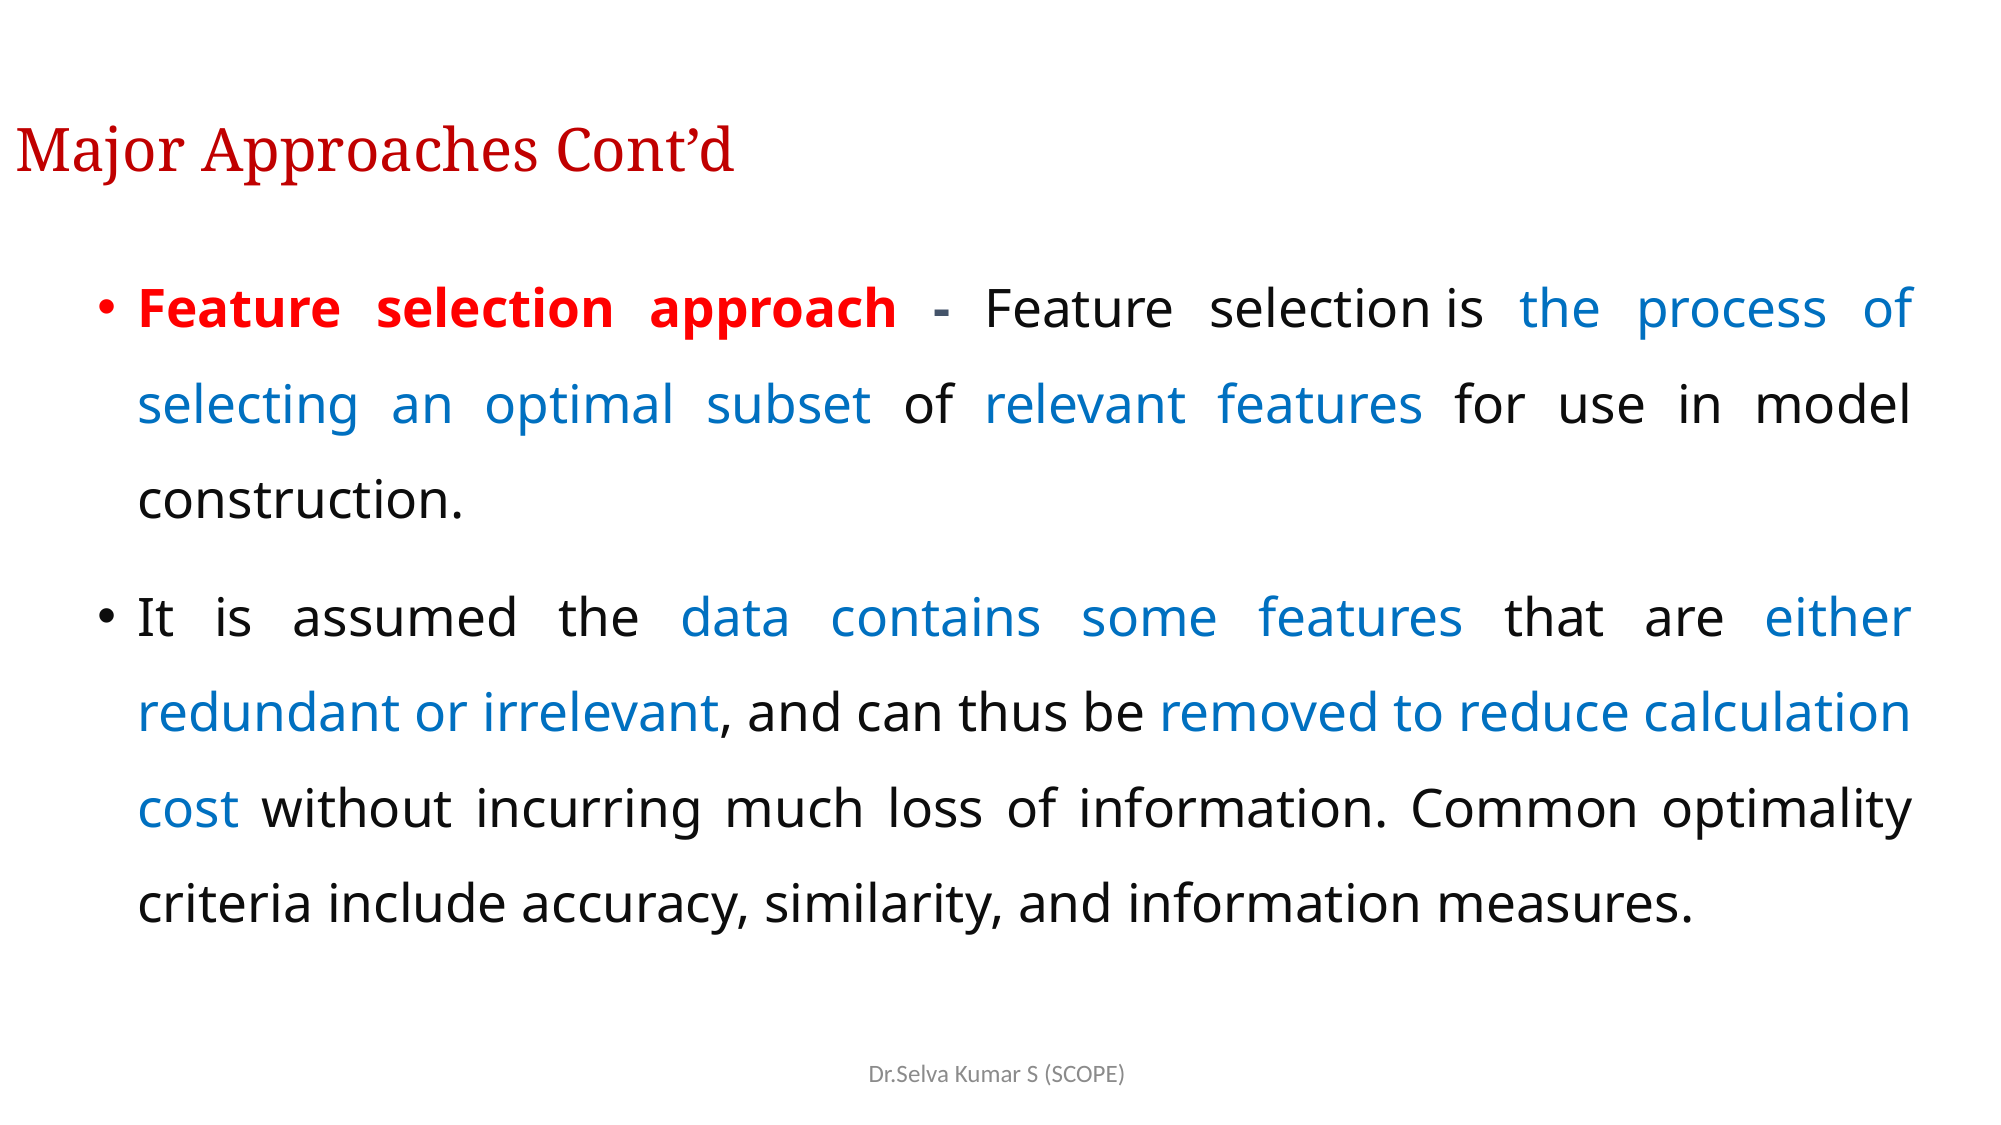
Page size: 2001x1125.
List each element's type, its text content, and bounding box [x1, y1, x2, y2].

footer Dr.Selva Kumar S (SCOPE) [662, 1042, 1338, 1103]
title Major Approaches Cont’d [0, 111, 1725, 273]
list Feature selection approach - Feature selection is the process of selecting an optimal subset of relevant features for use in model construction. It is assumed the data contains some features that are either redundant or irrelevant, and can thus be removed to reduce calculation cost without incurring much loss of information. Common optimality criteria include accuracy, similarity, and information measures. [82, 235, 1928, 950]
